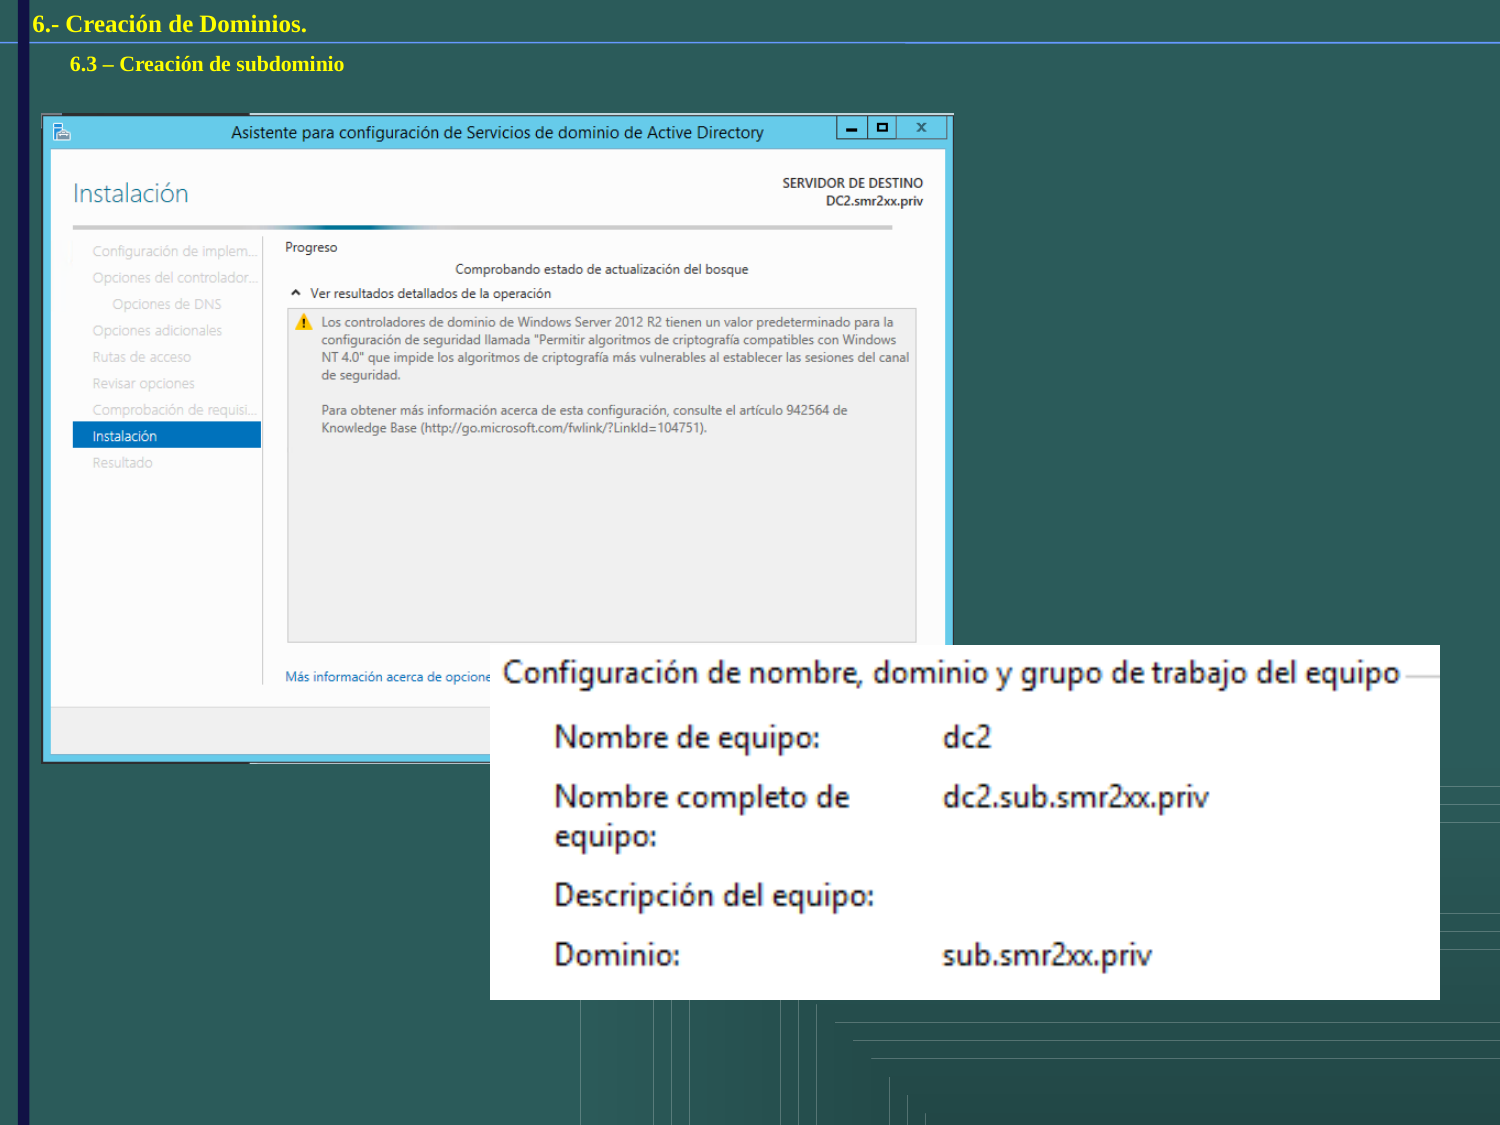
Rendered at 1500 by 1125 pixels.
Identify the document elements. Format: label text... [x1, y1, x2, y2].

picture [40, 113, 1440, 1000]
text_box 6.3 – Creación de subdominio [55, 42, 361, 84]
text_box 6.- Creación de Dominios. [17, 0, 1329, 45]
